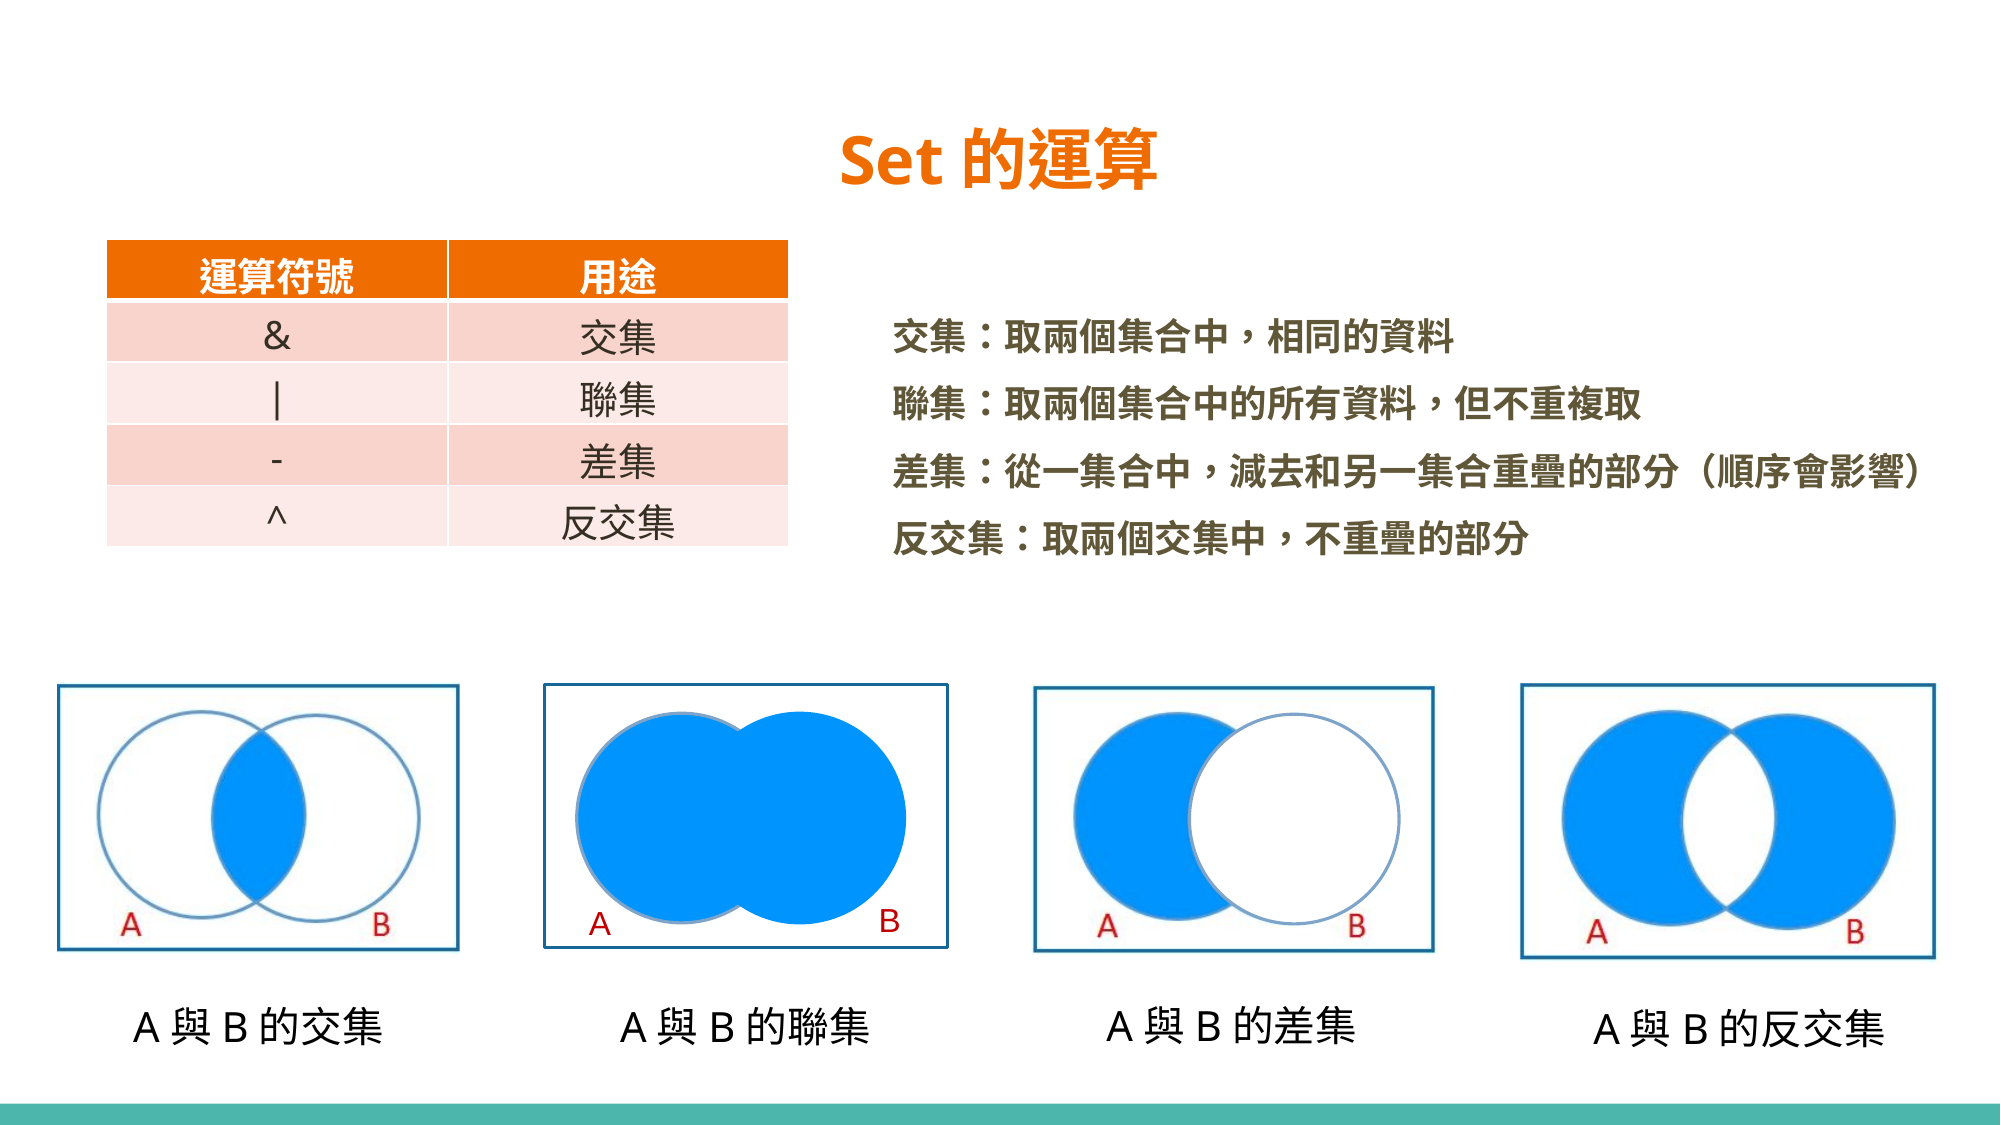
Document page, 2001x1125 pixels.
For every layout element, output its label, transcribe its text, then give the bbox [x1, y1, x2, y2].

table_header 用途 [449, 240, 788, 298]
text_box A與B的聯集 [605, 993, 886, 1059]
table_cell 反交集 [449, 486, 788, 546]
table_cell 交集 [449, 303, 788, 361]
title Set的運算 [68, 97, 1932, 252]
text_box A與B的交集 [118, 993, 399, 1059]
table_cell ^ [107, 486, 447, 546]
table_header 運算符號 [107, 240, 447, 298]
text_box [544, 684, 948, 949]
table_cell 差集 [449, 425, 788, 485]
text_box A與B的反交集 [1578, 995, 1901, 1061]
table_cell | [107, 363, 447, 423]
text_box 交集：取兩個集合中，相同的資料 聯集：取兩個集合中的所有資料，但不重複取 差集：從一集合中，減去和另一集合重疊的部分（順序會影響） 反交集：取兩個交集中，不重疊的部分 [877, 282, 1958, 568]
table_cell - [107, 425, 447, 485]
table_cell & [107, 303, 447, 361]
table_cell 聯集 [449, 363, 788, 423]
text_box A與B的差集 [1091, 992, 1373, 1058]
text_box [56, 682, 1944, 964]
